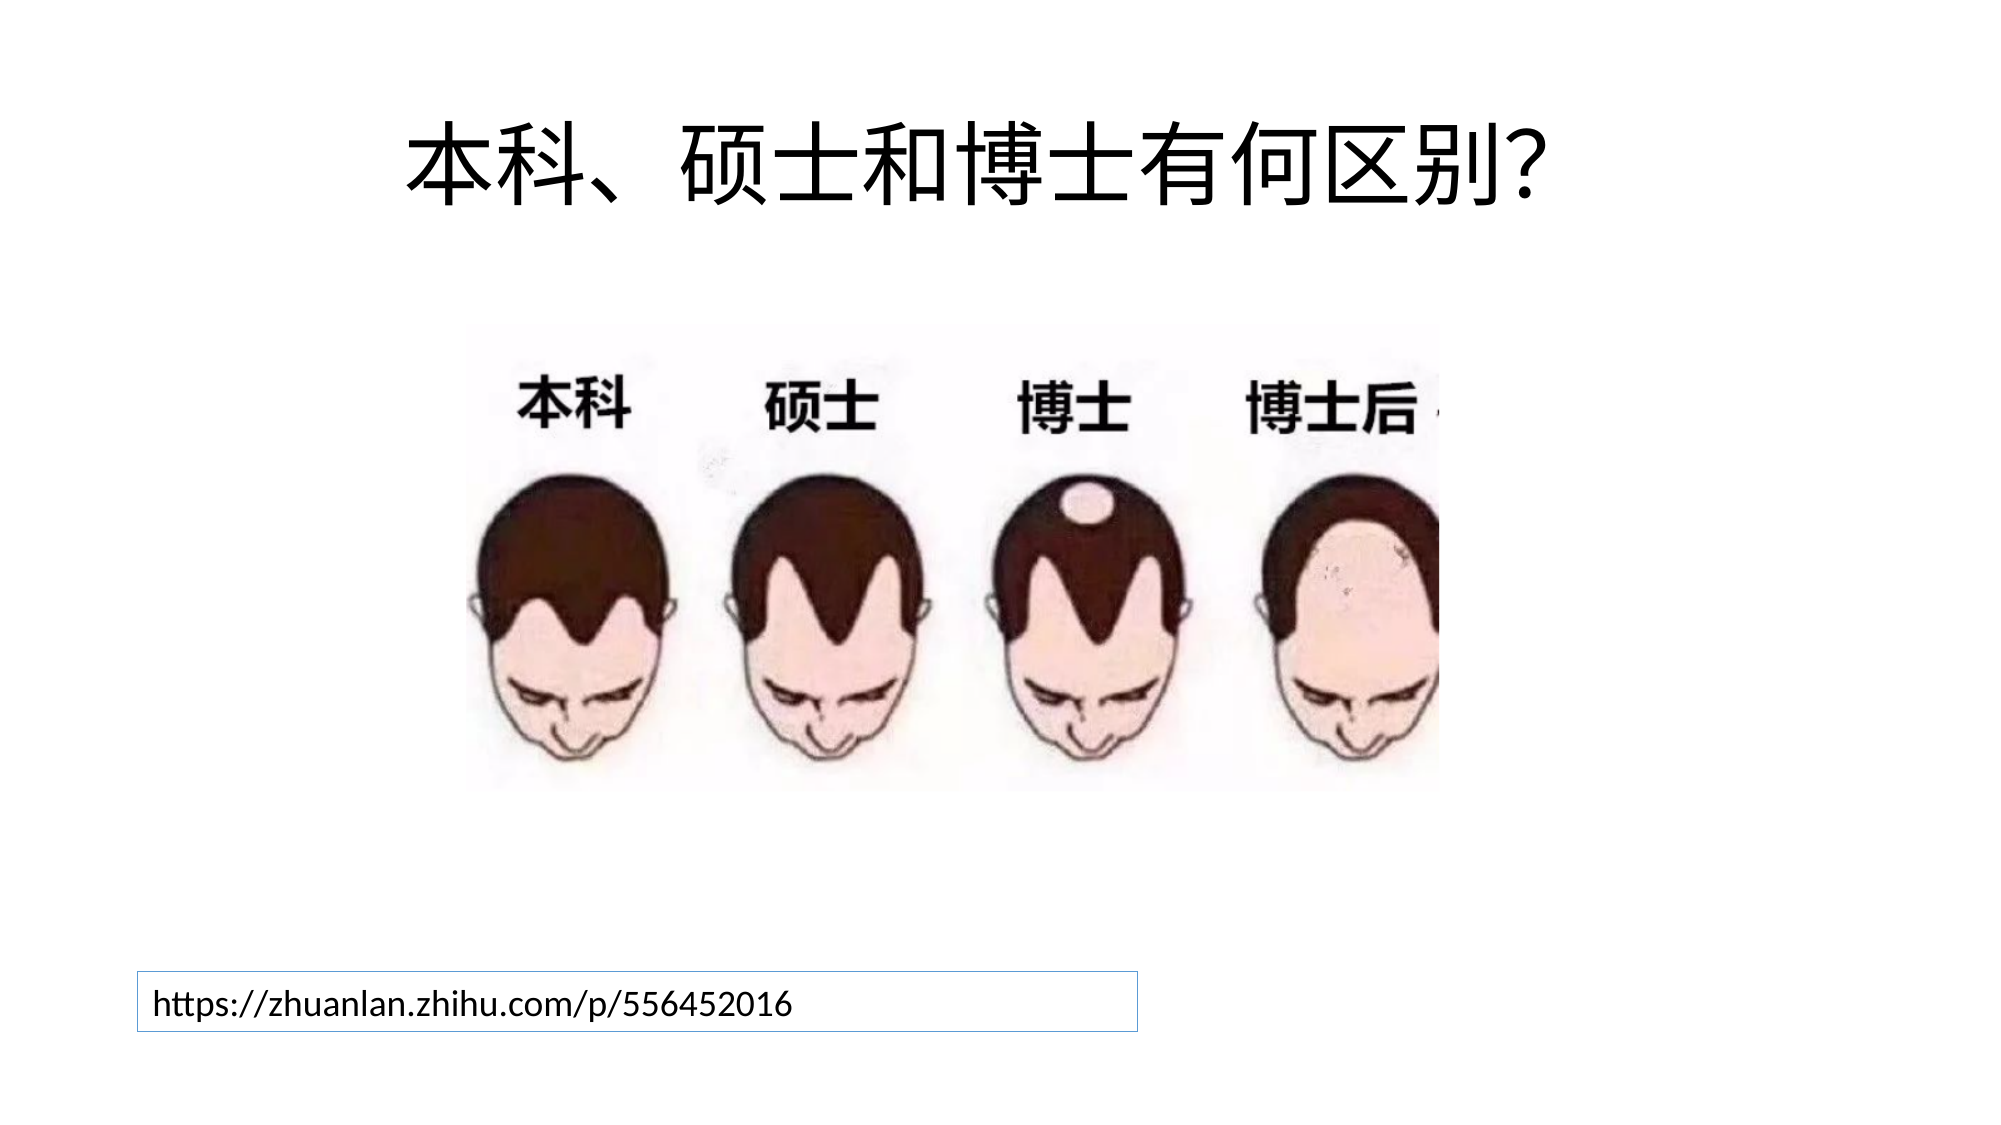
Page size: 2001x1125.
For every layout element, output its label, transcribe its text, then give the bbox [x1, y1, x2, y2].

text_box https://zhuanlan.zhihu.com/p/556452016 [137, 971, 1138, 1032]
picture [425, 324, 1448, 800]
title 本科、硕士和博士有何区别？ [137, 59, 1863, 278]
